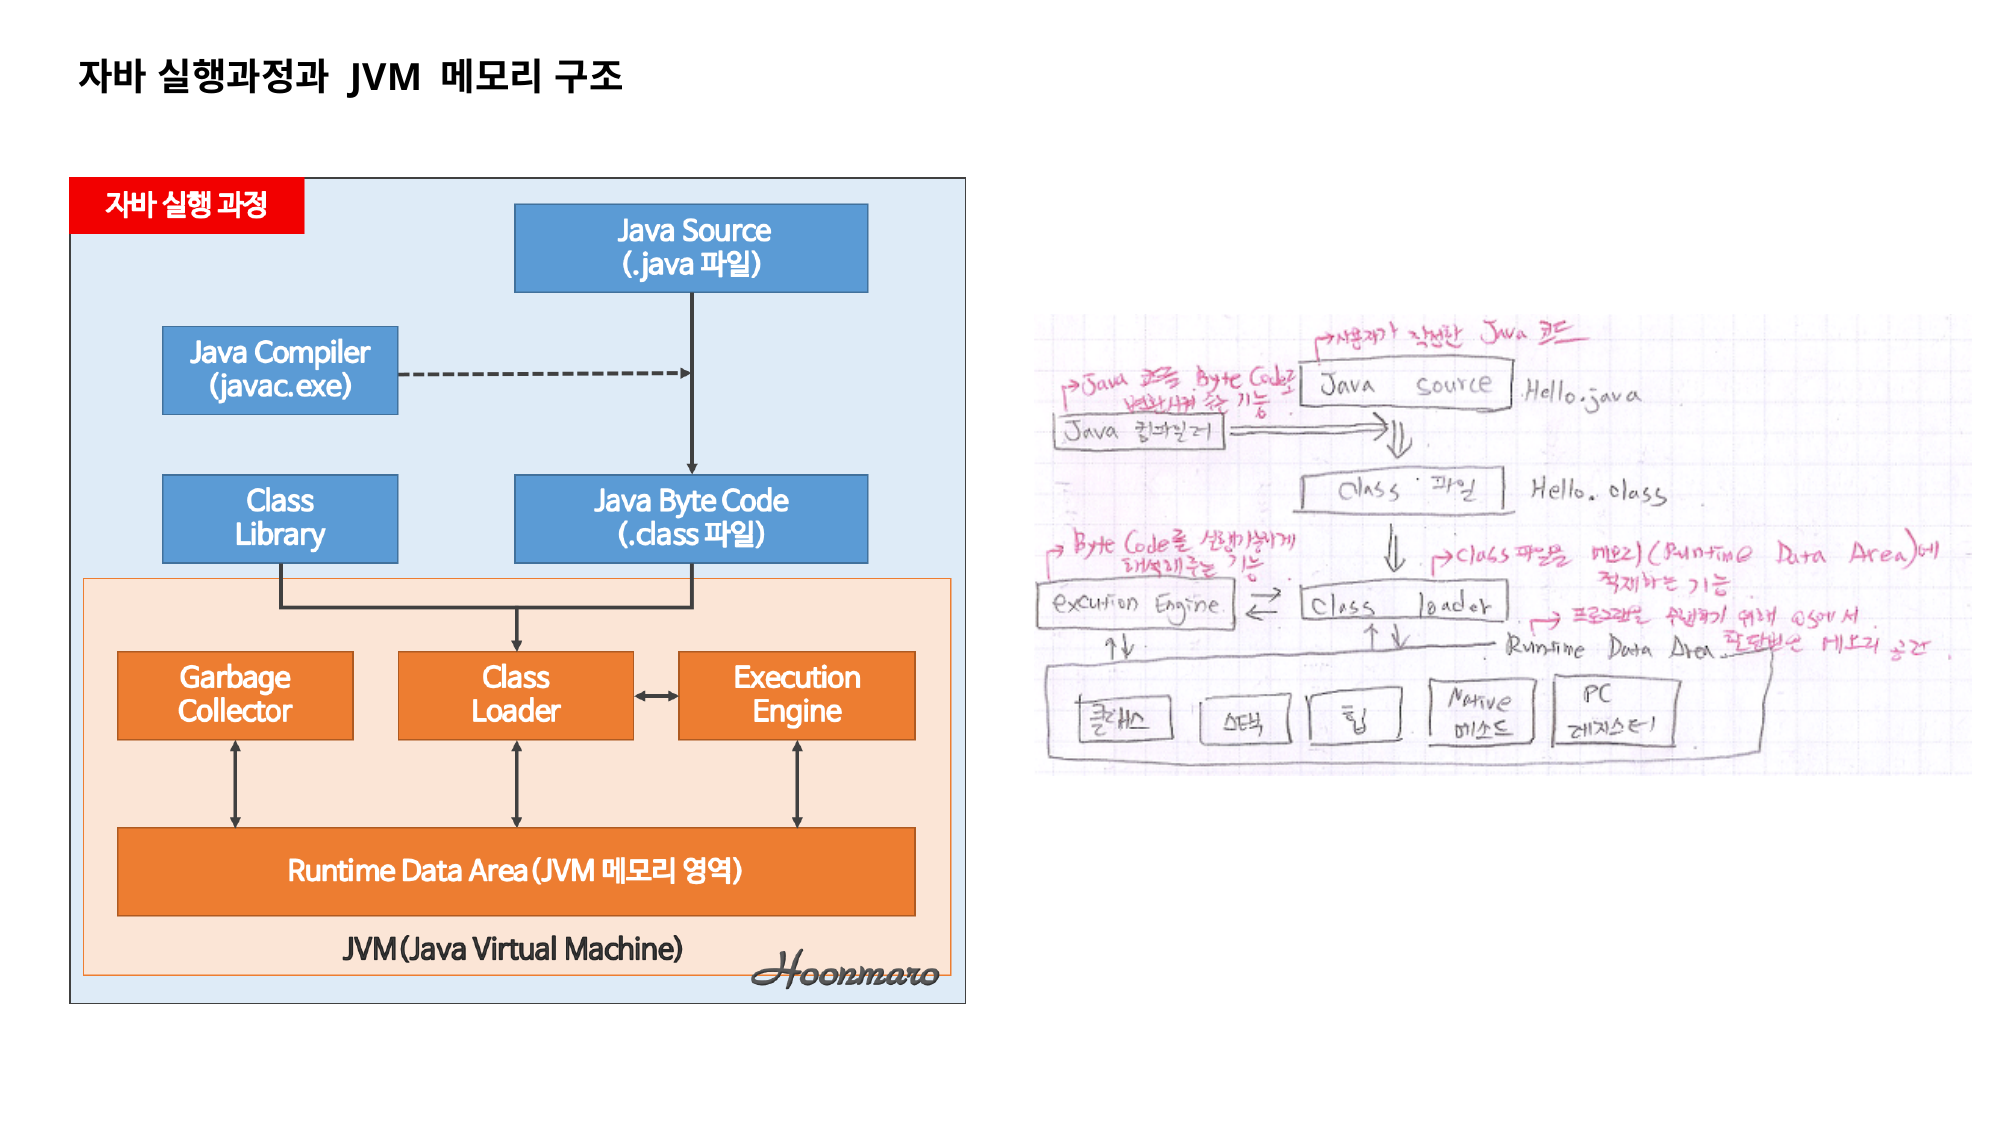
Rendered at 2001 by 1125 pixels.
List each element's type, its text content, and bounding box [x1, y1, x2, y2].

text_box 자바 실행과정과 JVM 메모리 구조 [63, 45, 639, 105]
picture [69, 177, 966, 1004]
picture [1034, 314, 1972, 776]
